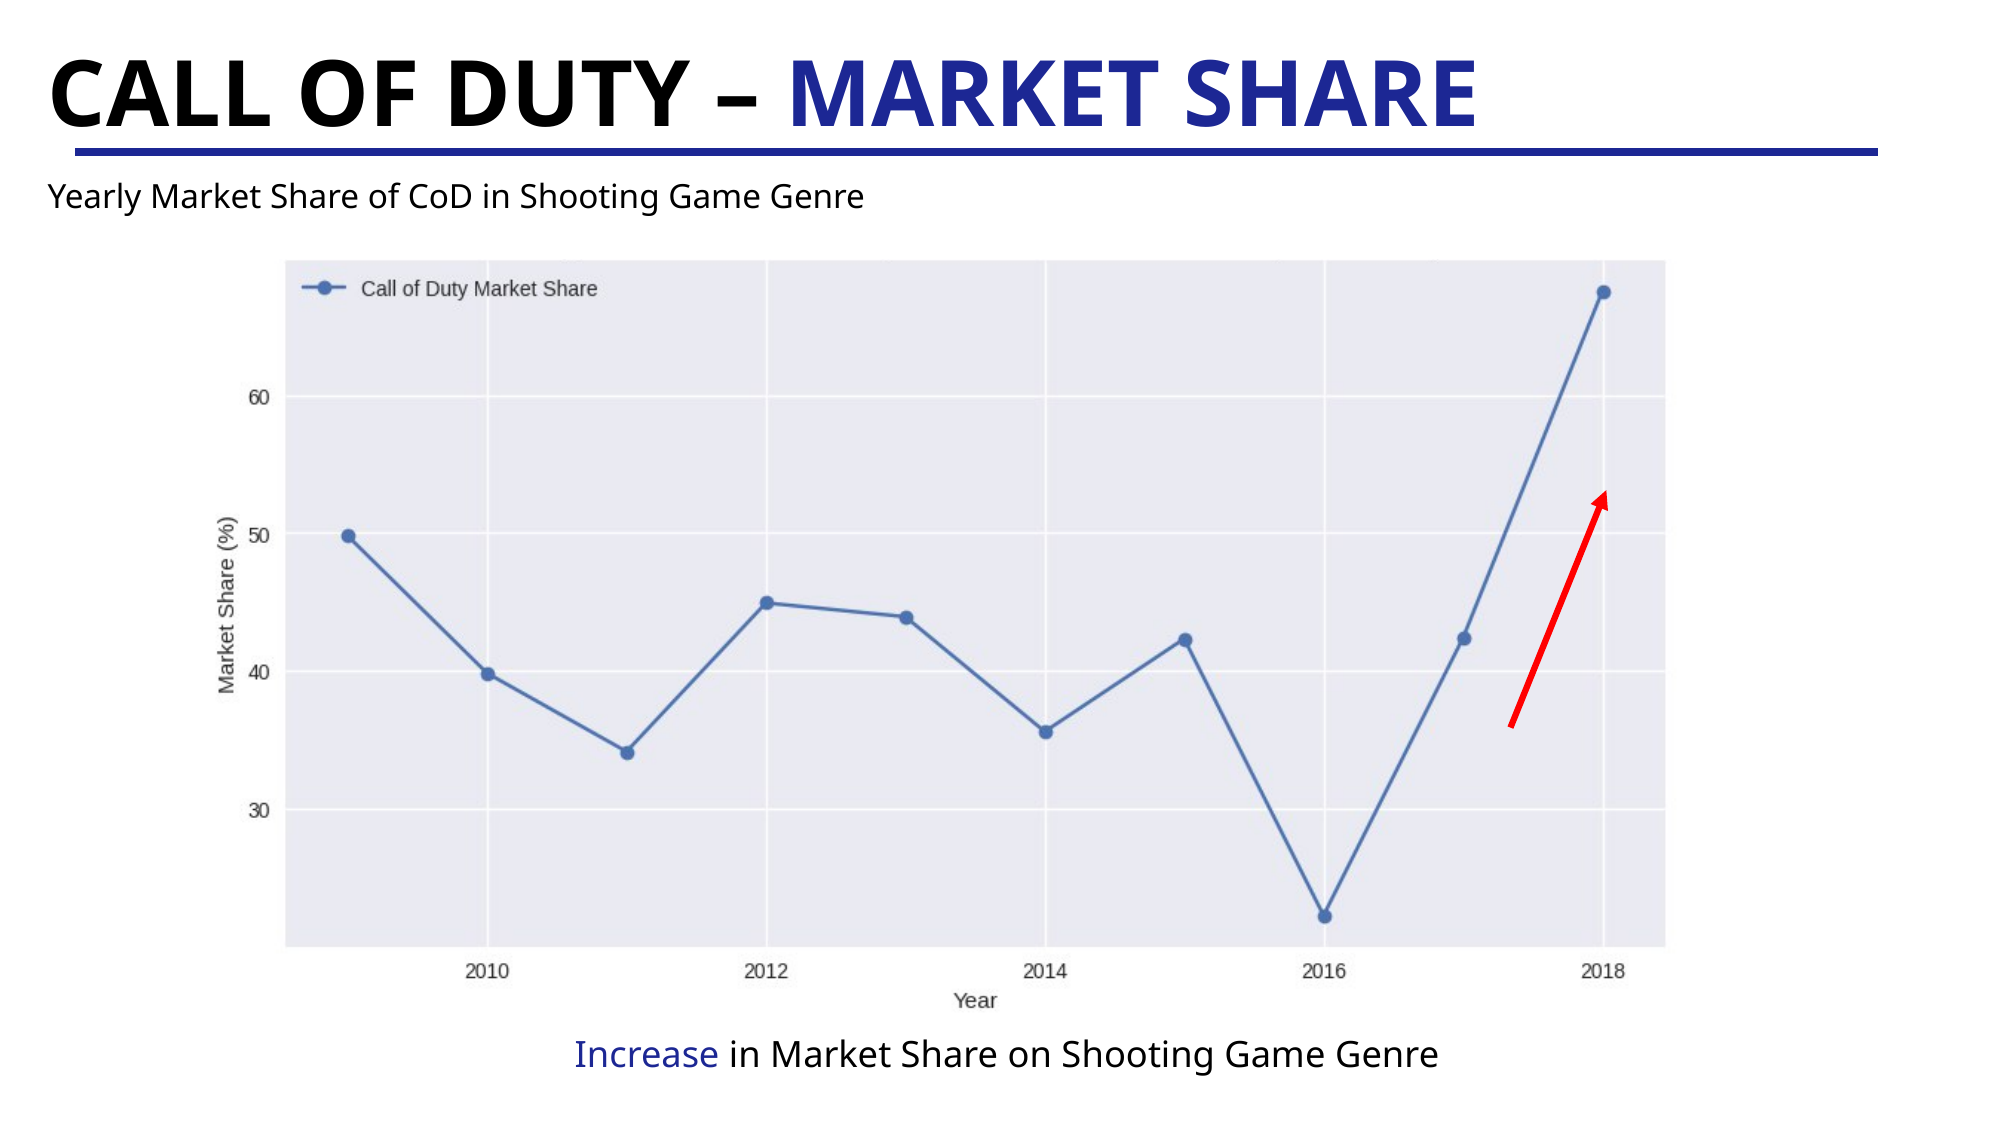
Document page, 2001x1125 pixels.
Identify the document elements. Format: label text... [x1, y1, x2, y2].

list Increase in Market Share on Shooting Game Genre [559, 1028, 1483, 1092]
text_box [1510, 490, 1607, 728]
text_box Yearly Market Share of CoD in Shooting Game Genre [32, 167, 1309, 223]
text_box CALL OF DUTY – MARKET SHARE [32, 37, 1700, 155]
picture [204, 259, 1679, 1026]
